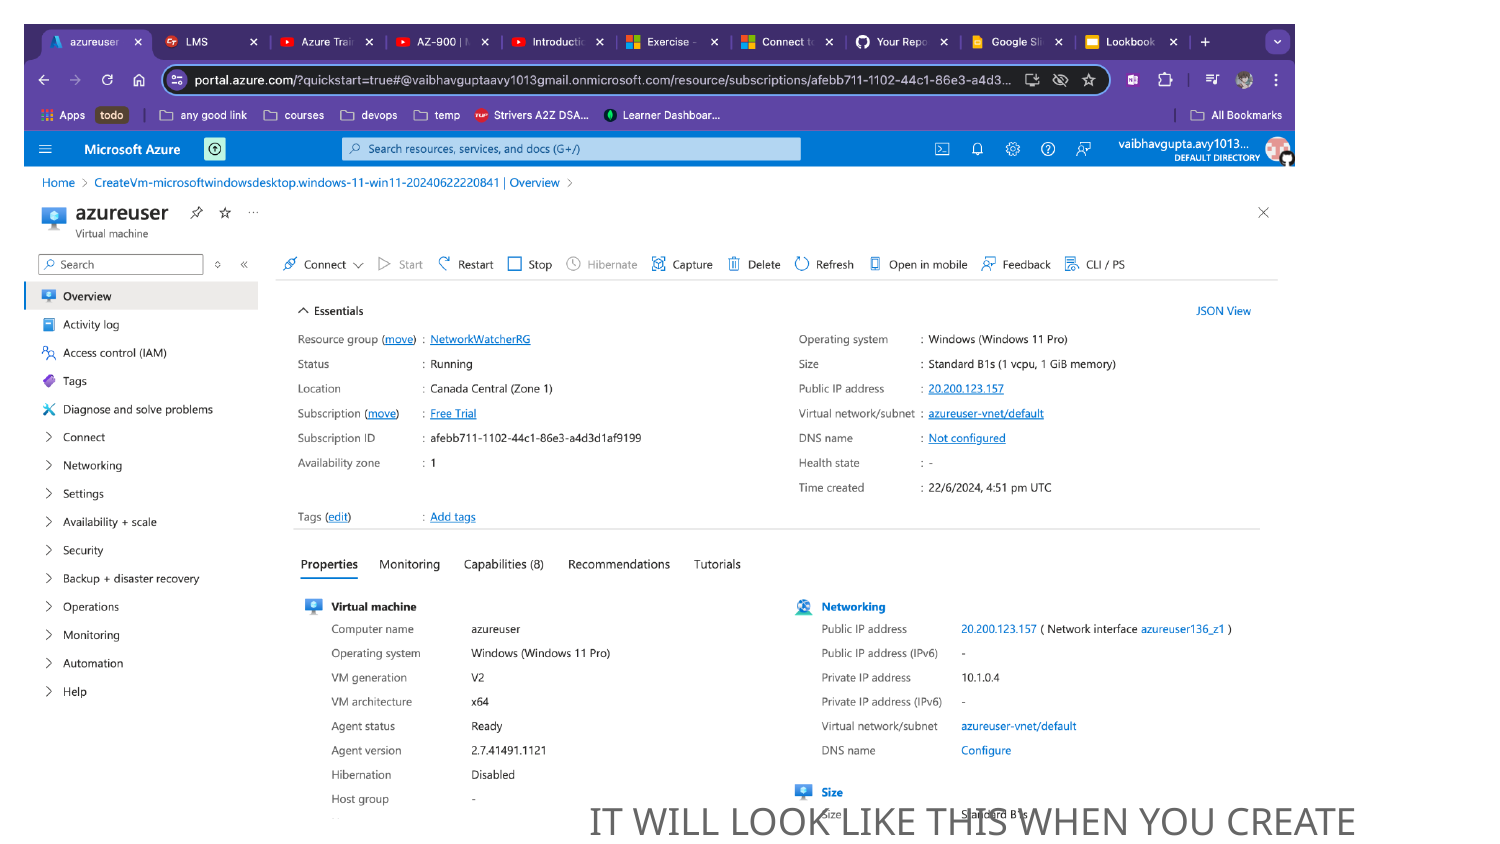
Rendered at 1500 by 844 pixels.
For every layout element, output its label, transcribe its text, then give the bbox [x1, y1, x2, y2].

text_box IT WILL LOOK LIKE THIS WHEN YOU CREATE [574, 783, 1500, 844]
picture [24, 24, 1296, 819]
